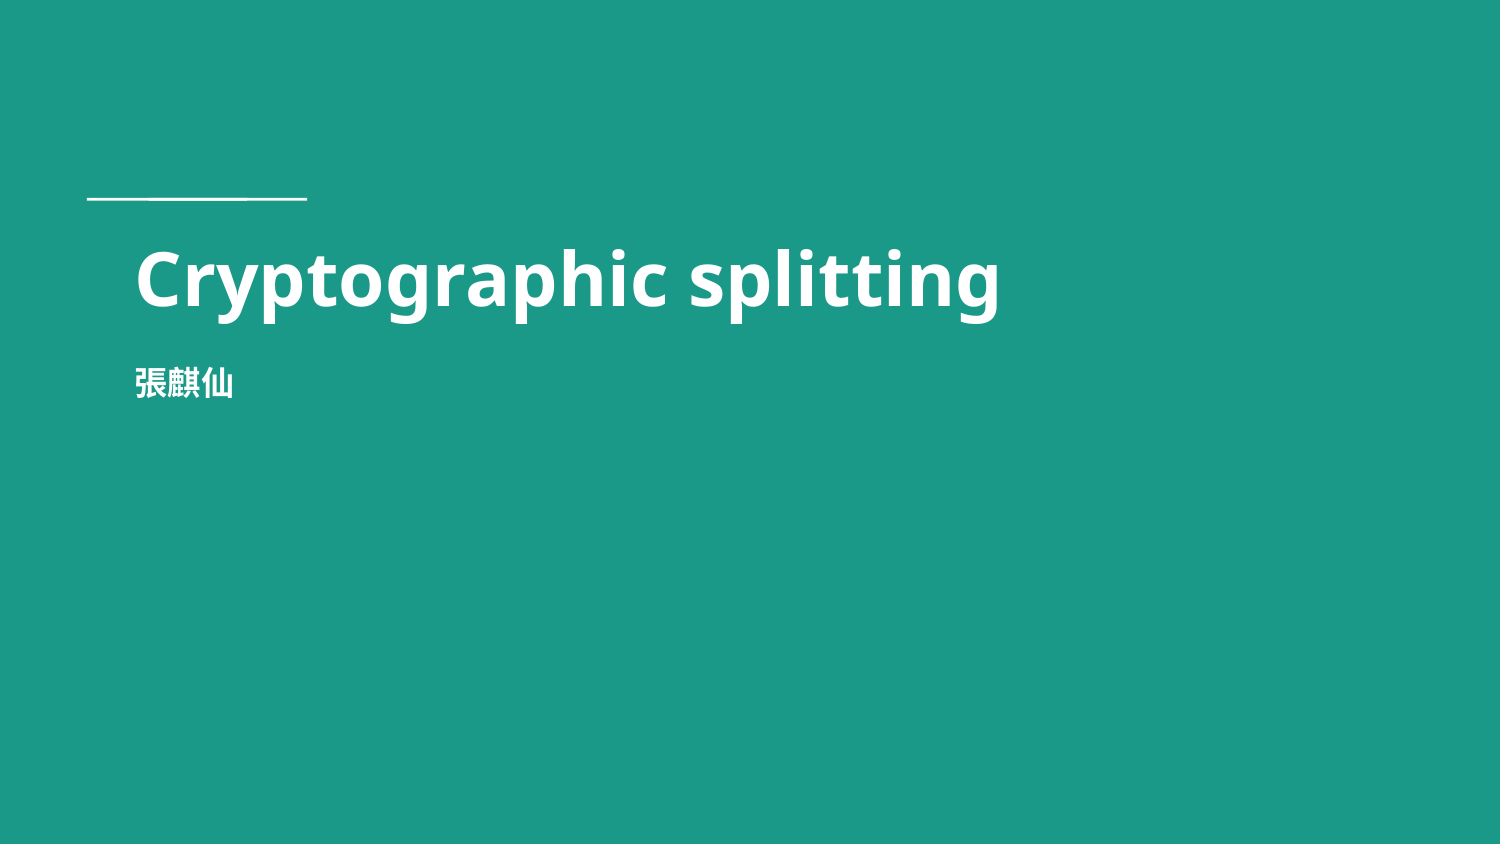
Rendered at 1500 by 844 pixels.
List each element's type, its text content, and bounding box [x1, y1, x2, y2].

title Cryptographic splitting 張麒仙 [119, 216, 1381, 466]
